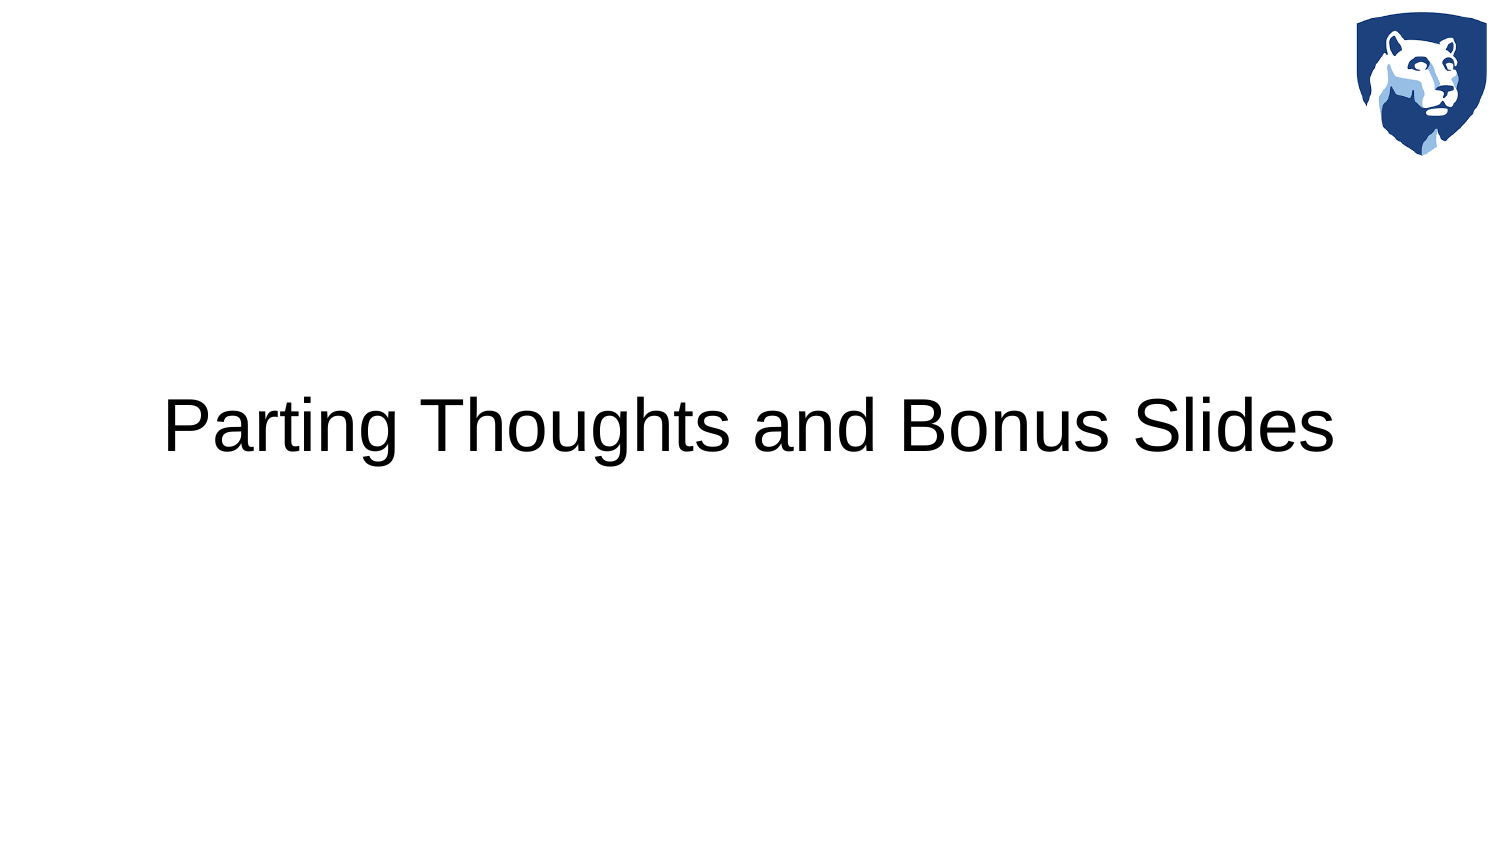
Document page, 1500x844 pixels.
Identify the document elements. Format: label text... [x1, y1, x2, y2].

title Parting Thoughts and Bonus Slides [51, 352, 1449, 491]
picture [1347, 0, 1500, 174]
